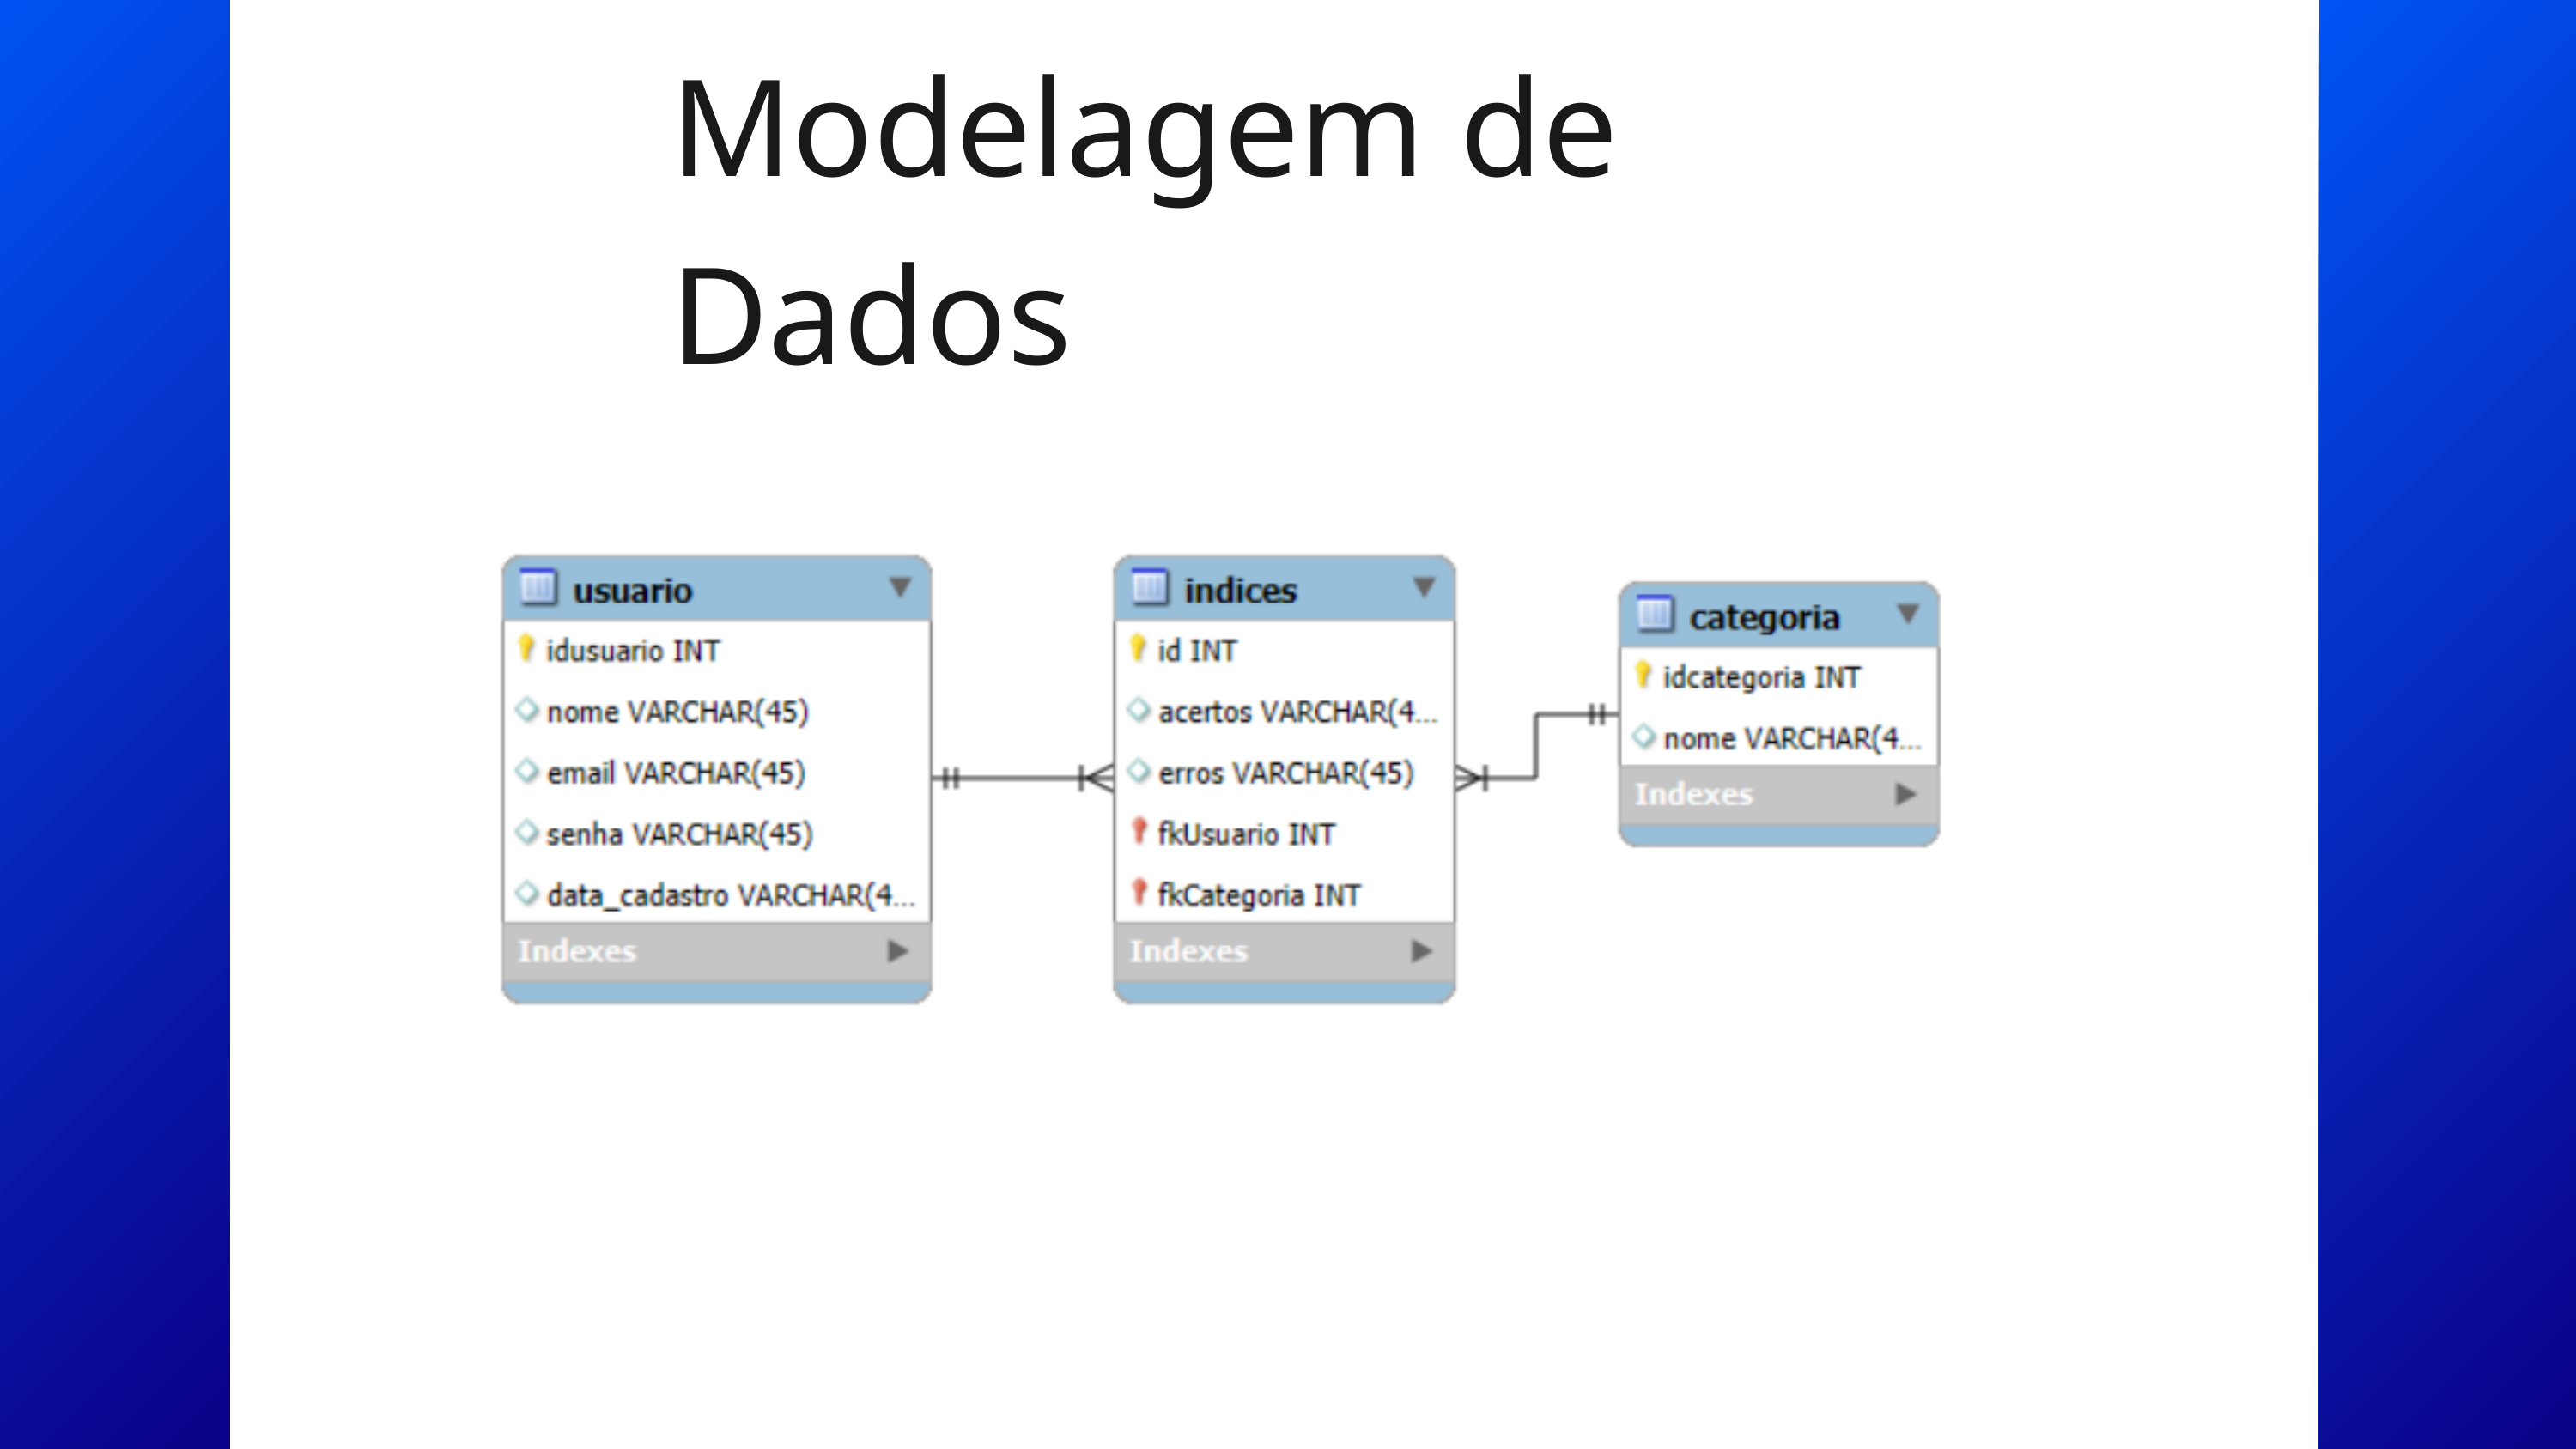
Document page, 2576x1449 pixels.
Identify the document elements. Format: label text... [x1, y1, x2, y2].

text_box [0, 0, 230, 1449]
text_box Modelagem de Dados [670, 15, 1856, 391]
text_box [459, 501, 2022, 1061]
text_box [2318, 0, 2576, 1449]
